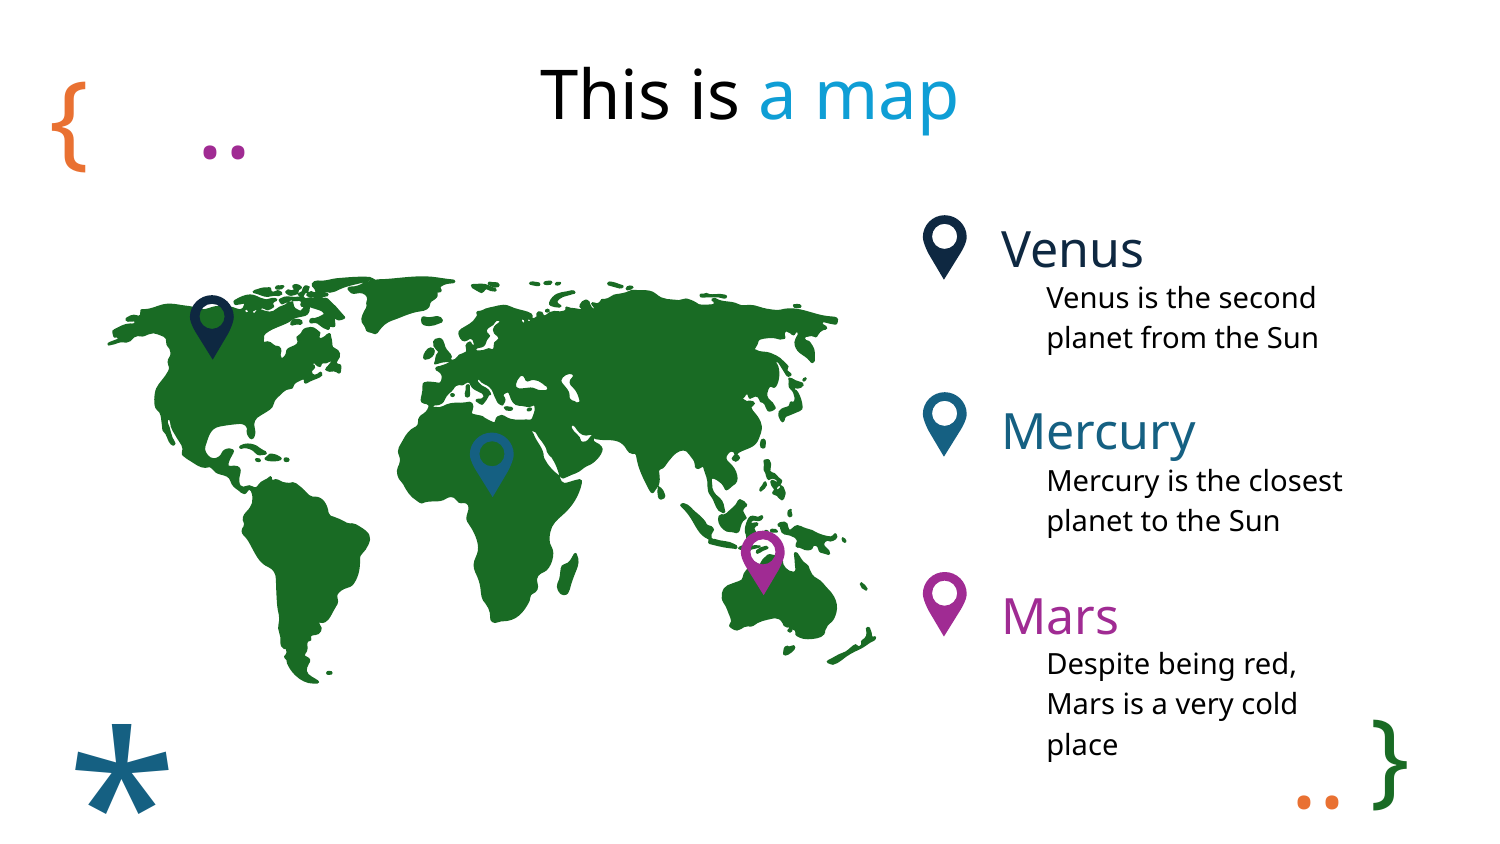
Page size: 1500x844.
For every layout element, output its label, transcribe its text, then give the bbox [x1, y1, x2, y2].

text_box Despite being red, Mars is a very cold place [1031, 625, 1383, 756]
text_box [922, 572, 967, 637]
text_box Venus [986, 218, 1339, 292]
text_box } [1355, 675, 1442, 800]
text_box Mars [986, 585, 1339, 660]
text_box * [52, 661, 138, 792]
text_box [106, 275, 877, 685]
text_box { [34, 36, 150, 180]
text_box Mercury is the closest planet to the Sun [1031, 442, 1383, 572]
text_box .. [107, 72, 268, 162]
text_box Venus is the second planet from the Sun [1031, 258, 1383, 389]
text_box Mercury [986, 400, 1339, 475]
title This is a map [103, 44, 1397, 208]
text_box .. [1201, 722, 1362, 812]
text_box [922, 215, 967, 280]
text_box [922, 392, 967, 457]
